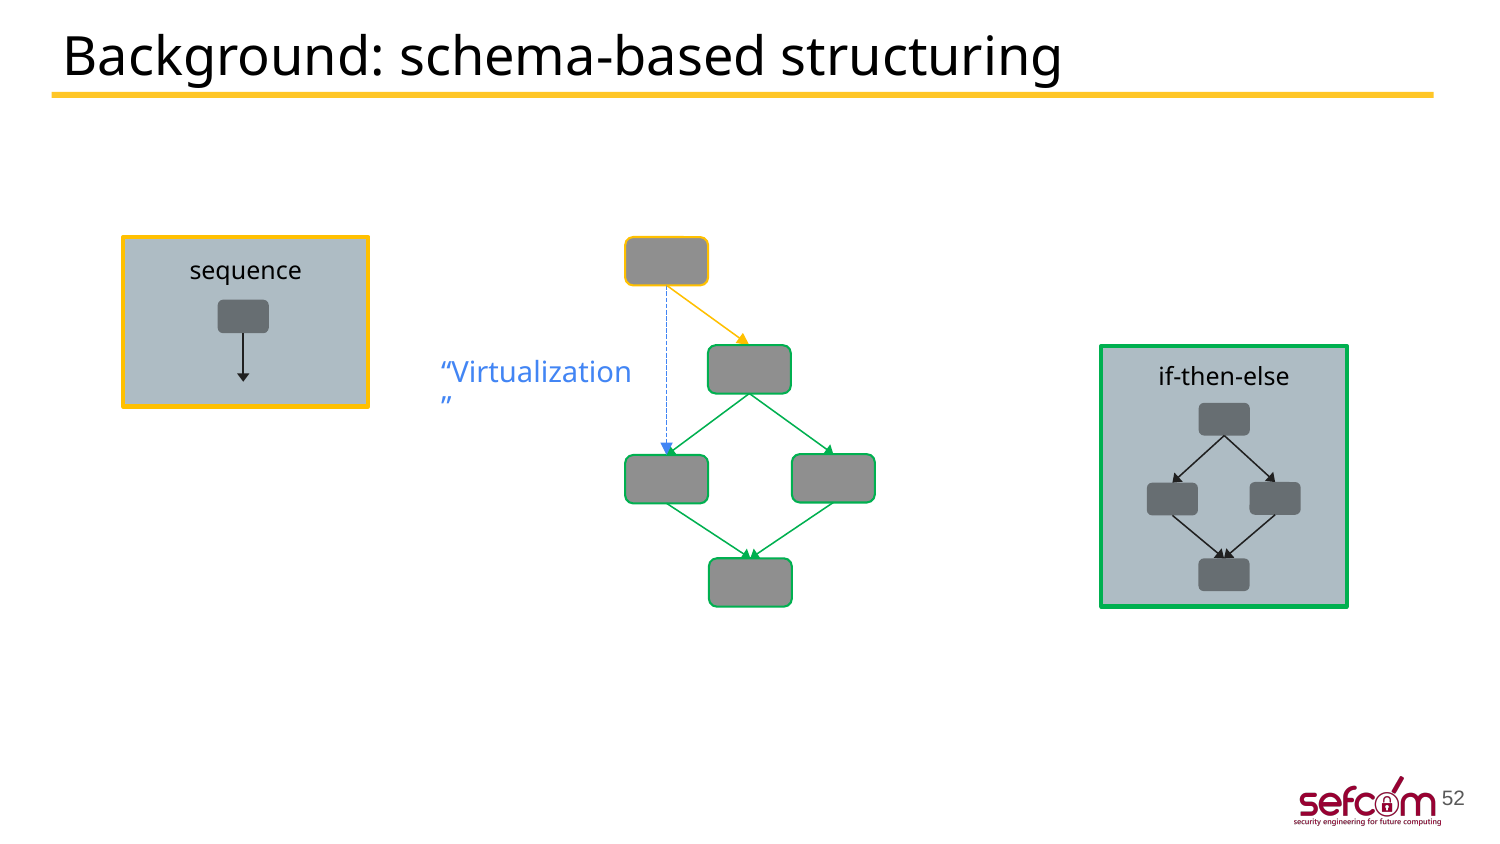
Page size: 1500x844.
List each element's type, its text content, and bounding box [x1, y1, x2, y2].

text_box “Virtualization” [426, 346, 652, 431]
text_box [666, 503, 751, 559]
text_box Background: schema-based structuring [51, 16, 1434, 83]
slide_number 52 [1389, 764, 1480, 830]
text_box [791, 454, 875, 503]
text_box [1198, 402, 1250, 433]
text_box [1227, 435, 1276, 483]
text_box [1198, 567, 1250, 592]
text_box [707, 345, 791, 391]
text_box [1225, 514, 1276, 559]
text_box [672, 393, 750, 456]
picture [1294, 776, 1442, 827]
text_box [625, 236, 709, 286]
text_box [1146, 482, 1198, 516]
text_box if-then-else [1101, 353, 1347, 398]
text_box [1249, 481, 1301, 515]
text_box [1099, 344, 1349, 609]
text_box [1172, 435, 1225, 483]
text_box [122, 236, 369, 407]
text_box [1172, 515, 1225, 559]
text_box [625, 454, 709, 504]
text_box [708, 567, 792, 607]
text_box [751, 393, 834, 455]
text_box [51, 91, 1434, 98]
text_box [750, 502, 834, 559]
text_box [666, 285, 750, 346]
